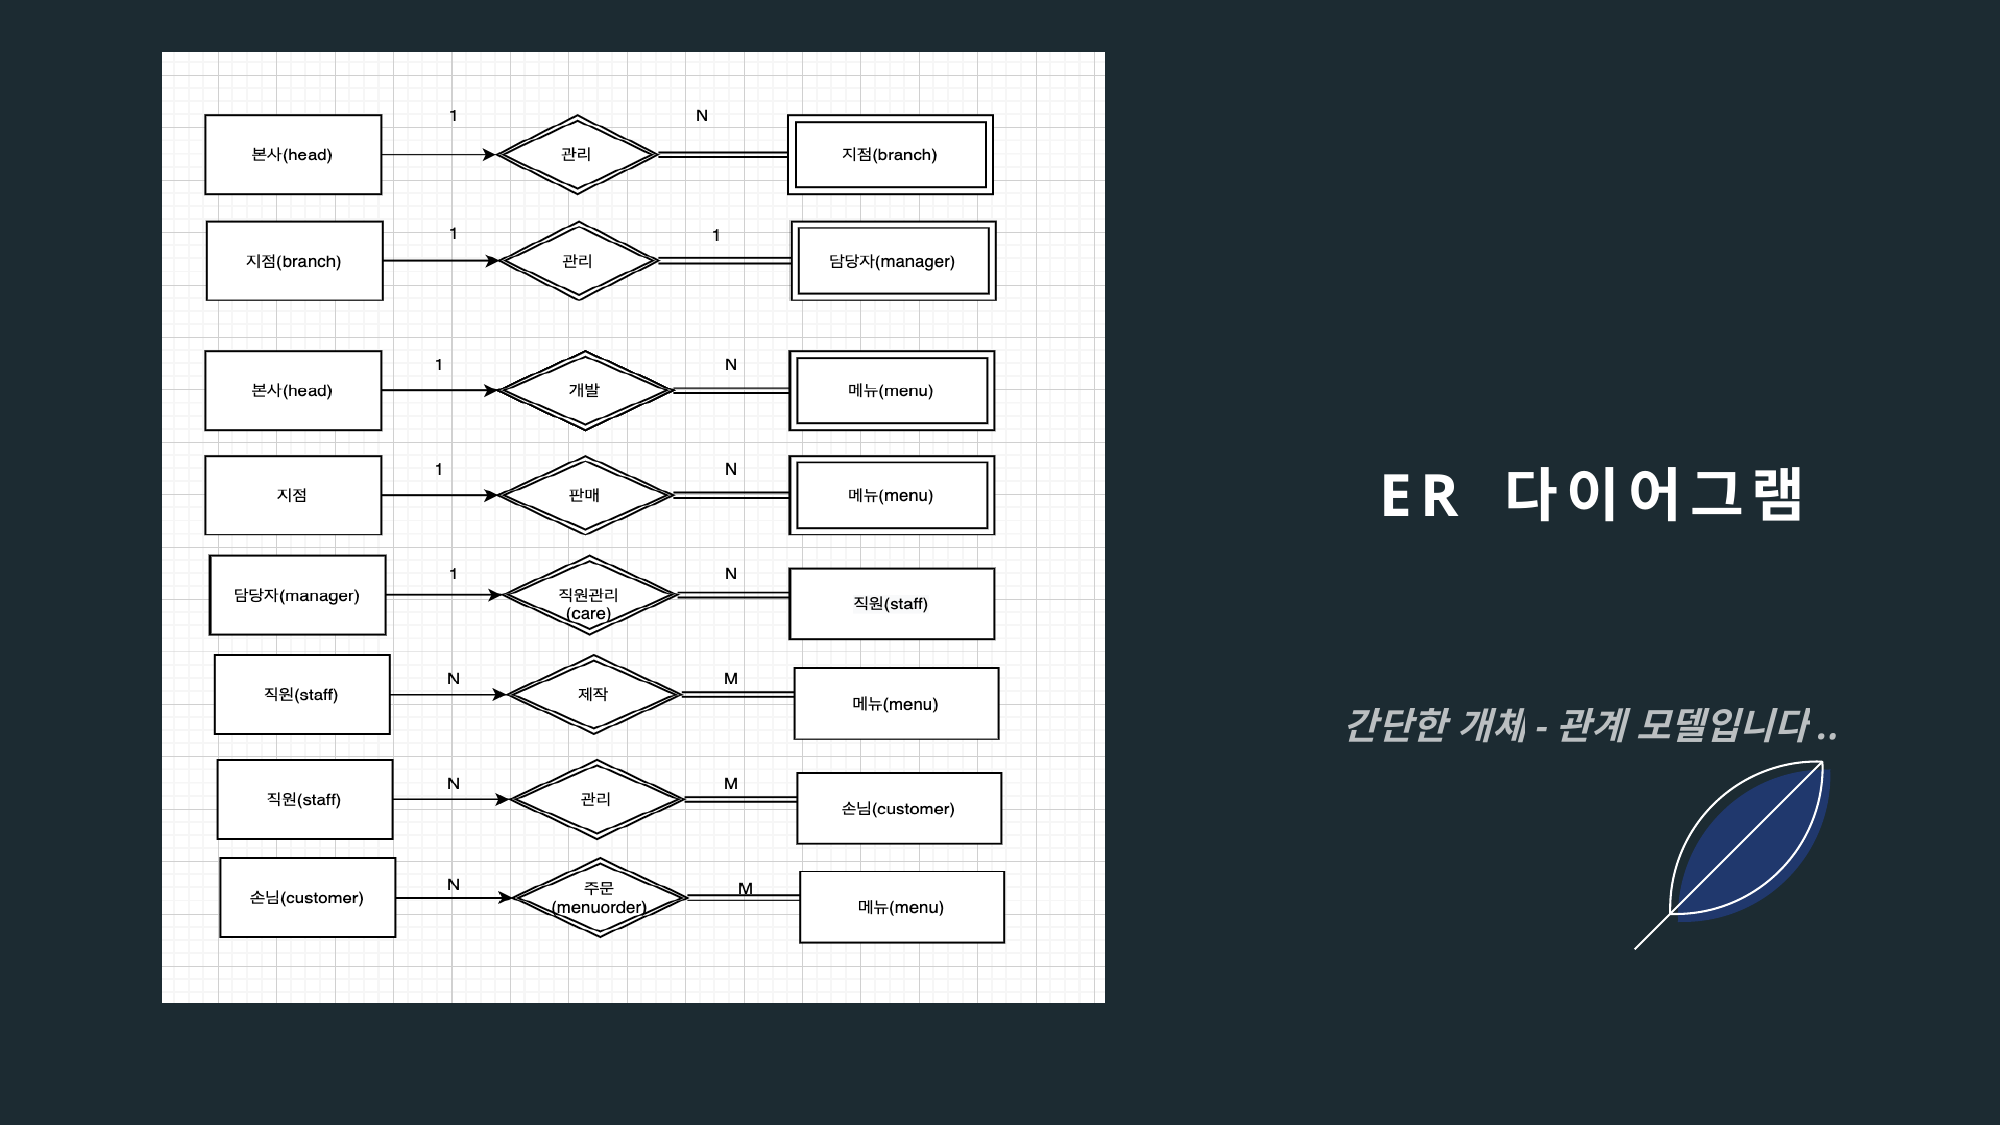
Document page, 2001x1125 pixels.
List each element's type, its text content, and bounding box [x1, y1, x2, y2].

picture [162, 52, 1105, 1004]
subtitle 간단한 개체-관계 모델입니다.. [1273, 674, 1912, 947]
title ER 다이어그램 [1273, 177, 1912, 528]
